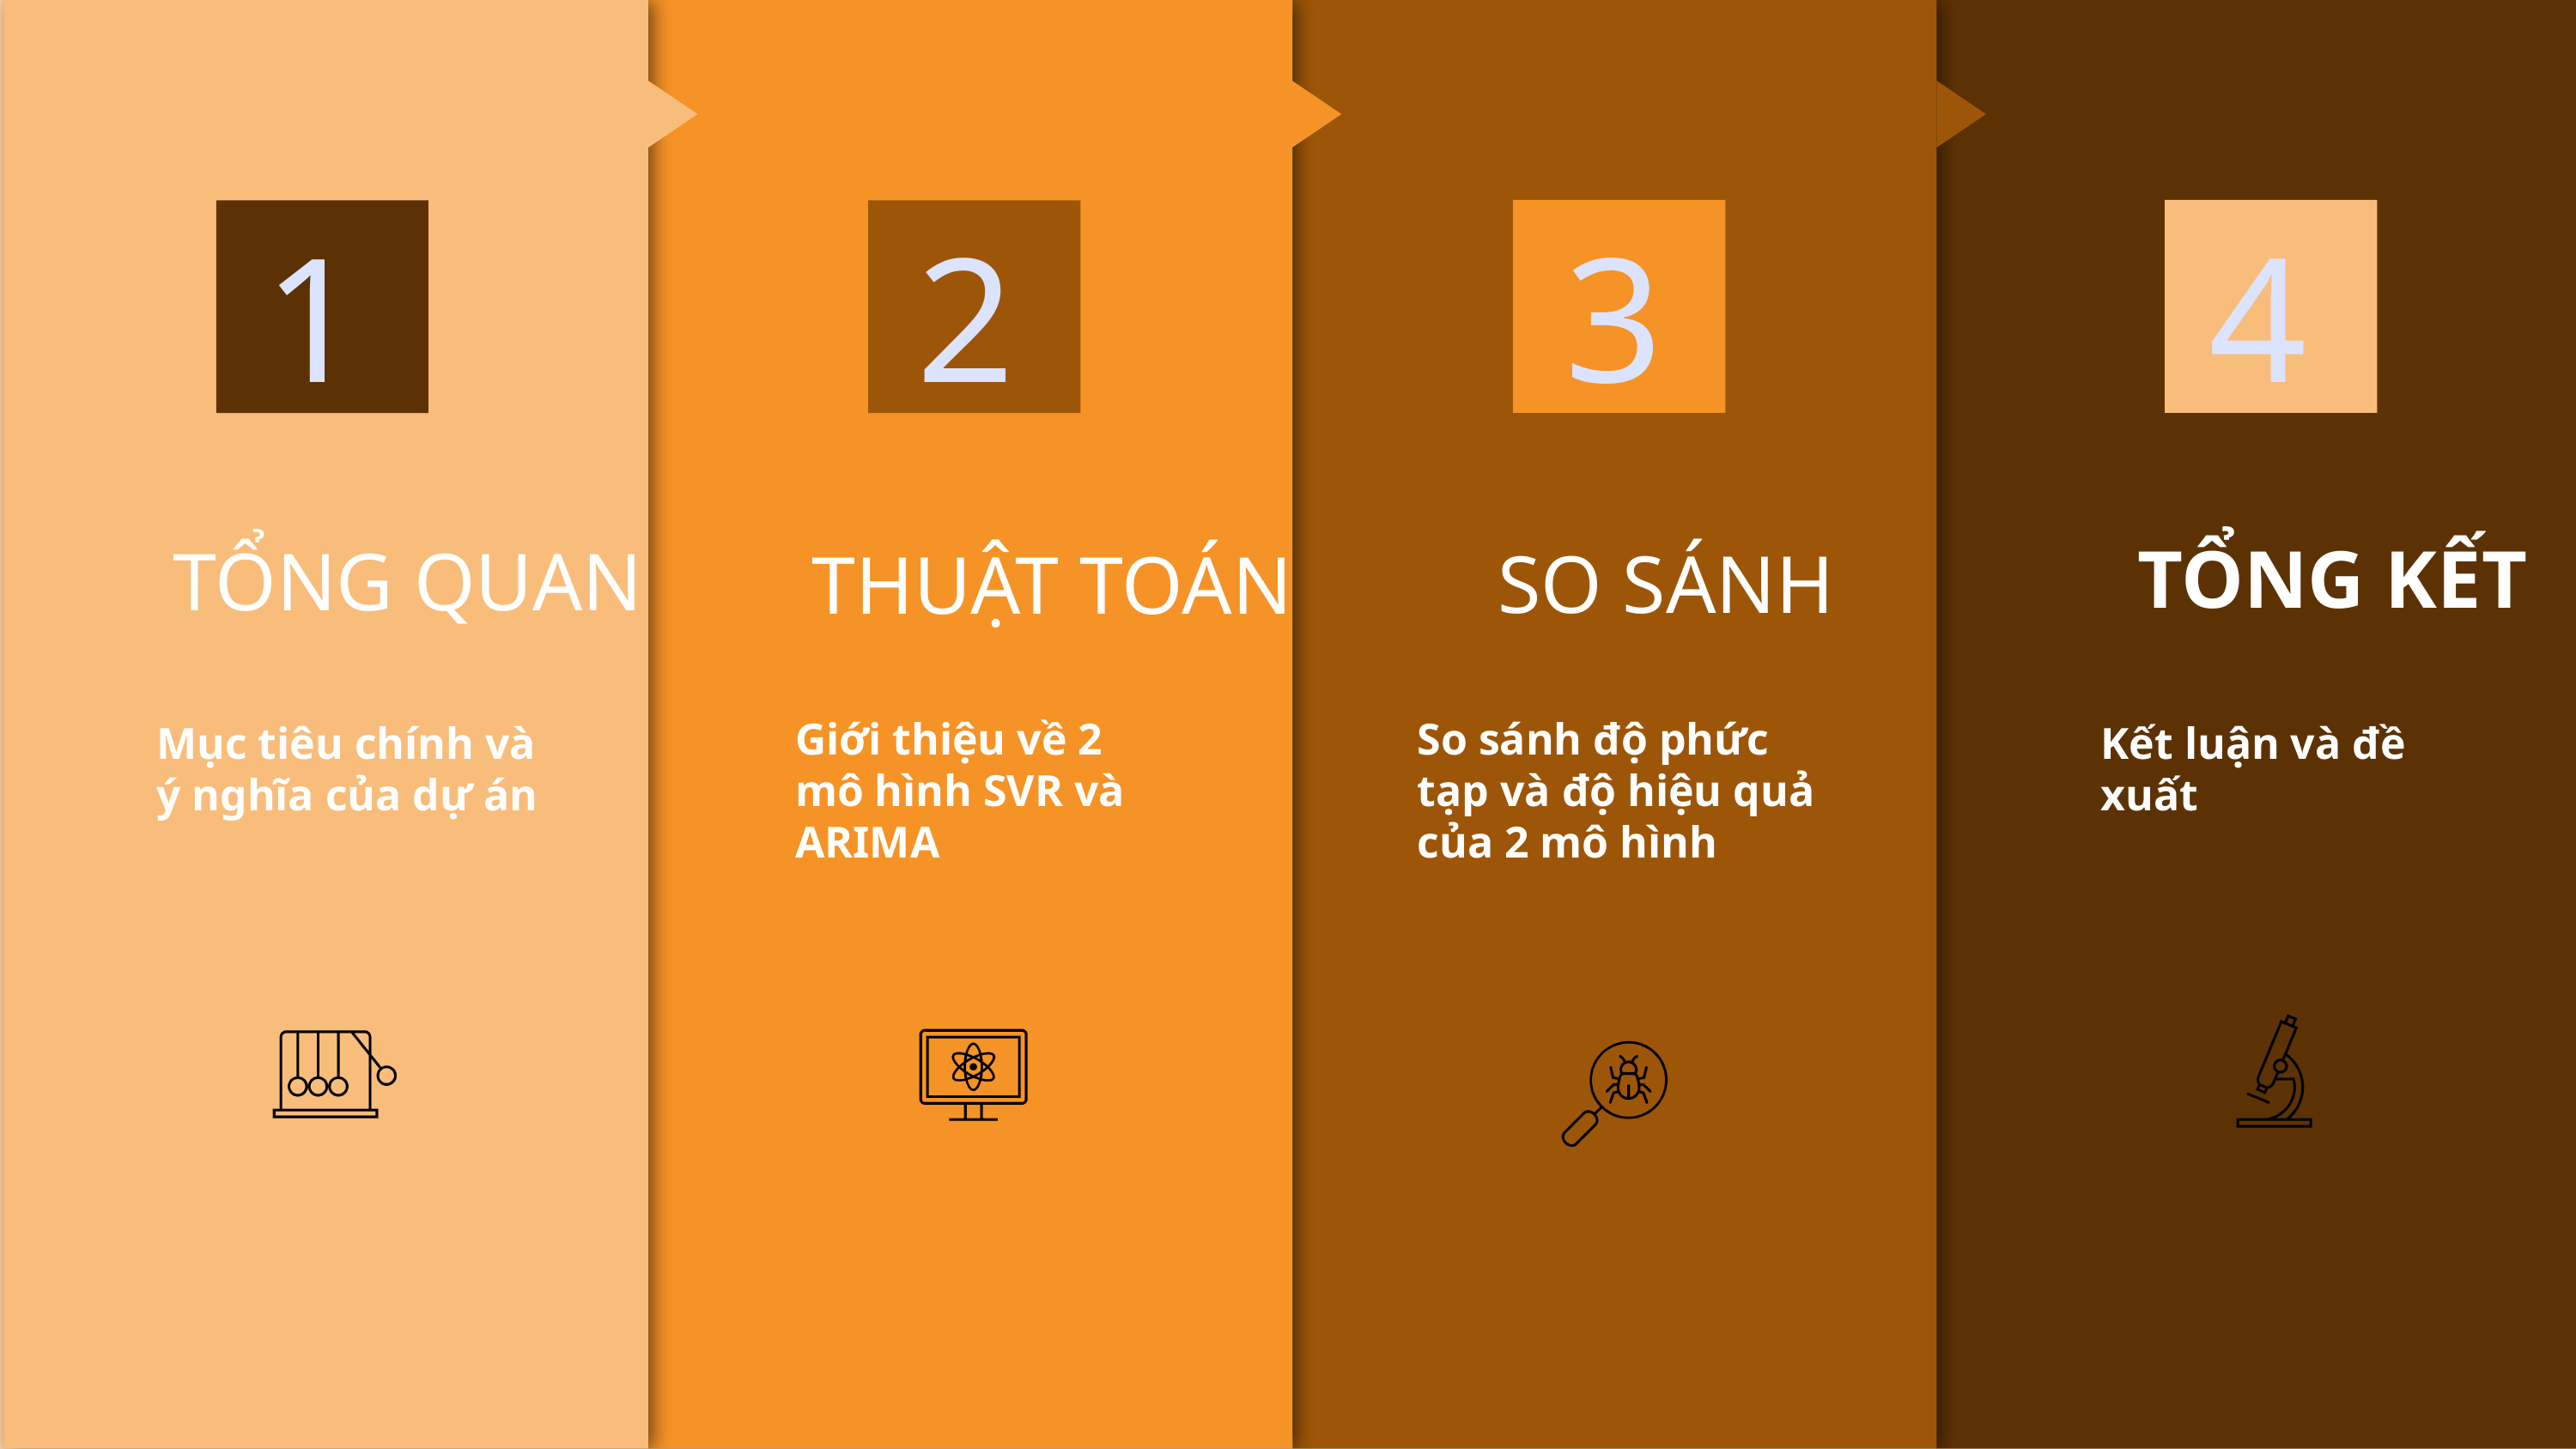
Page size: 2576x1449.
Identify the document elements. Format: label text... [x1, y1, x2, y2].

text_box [1345, 0, 1987, 1449]
text_box 03 [0, 1, 3, 1449]
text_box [3, 0, 698, 1449]
picture [908, 1008, 1038, 1138]
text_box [1990, 0, 2576, 1449]
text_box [702, 0, 1342, 1449]
picture [1550, 1029, 1680, 1159]
picture [2209, 1008, 2339, 1138]
picture [270, 1008, 400, 1138]
